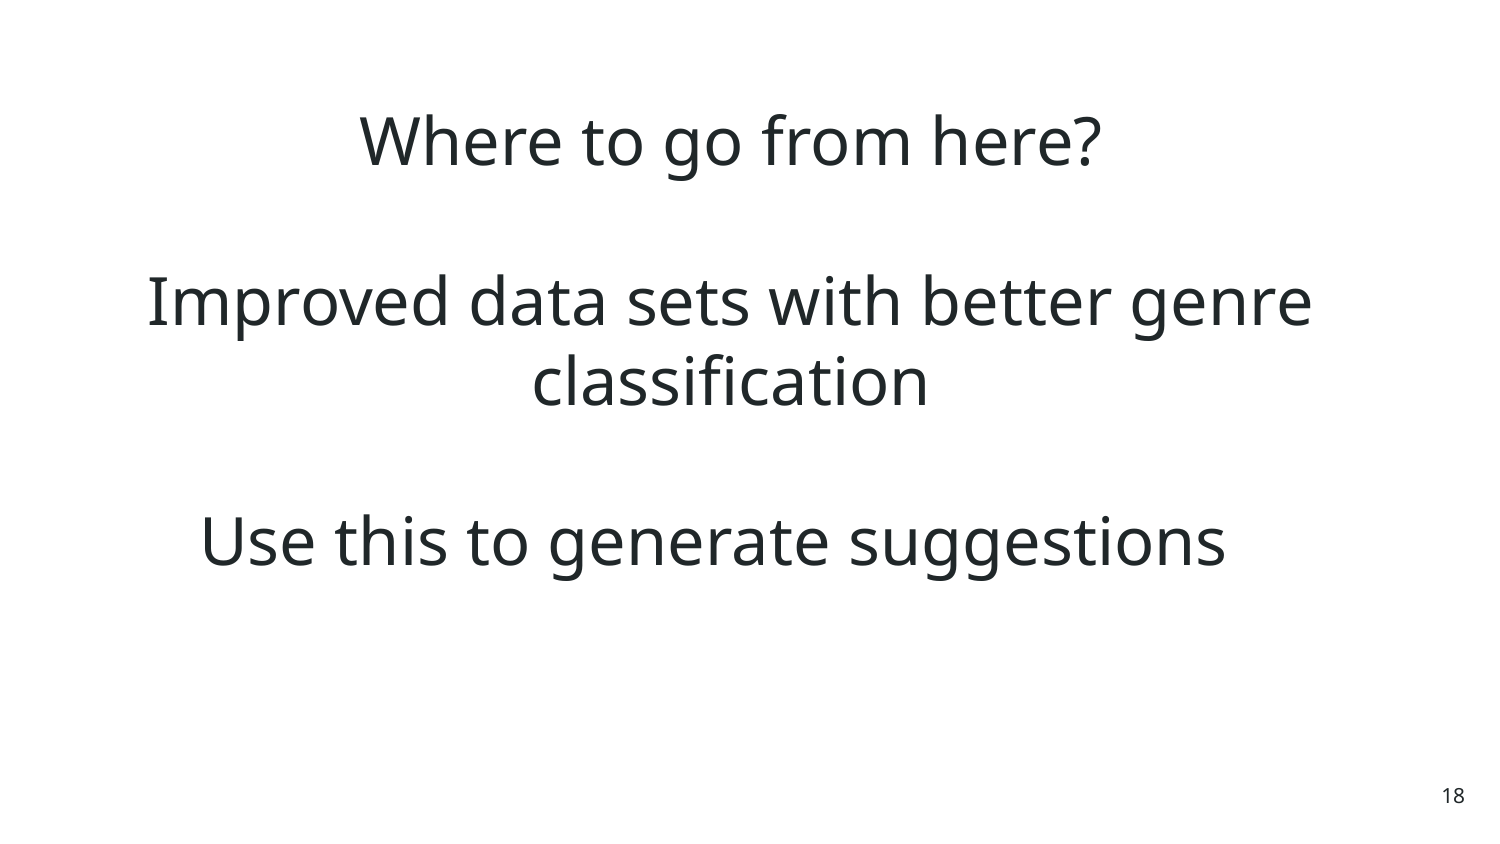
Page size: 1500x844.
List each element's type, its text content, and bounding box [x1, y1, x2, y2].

slide_number 18 [1389, 764, 1480, 830]
title Where to go from here? Improved data sets with better genre classification Use this to generate suggestions [51, 116, 1412, 728]
